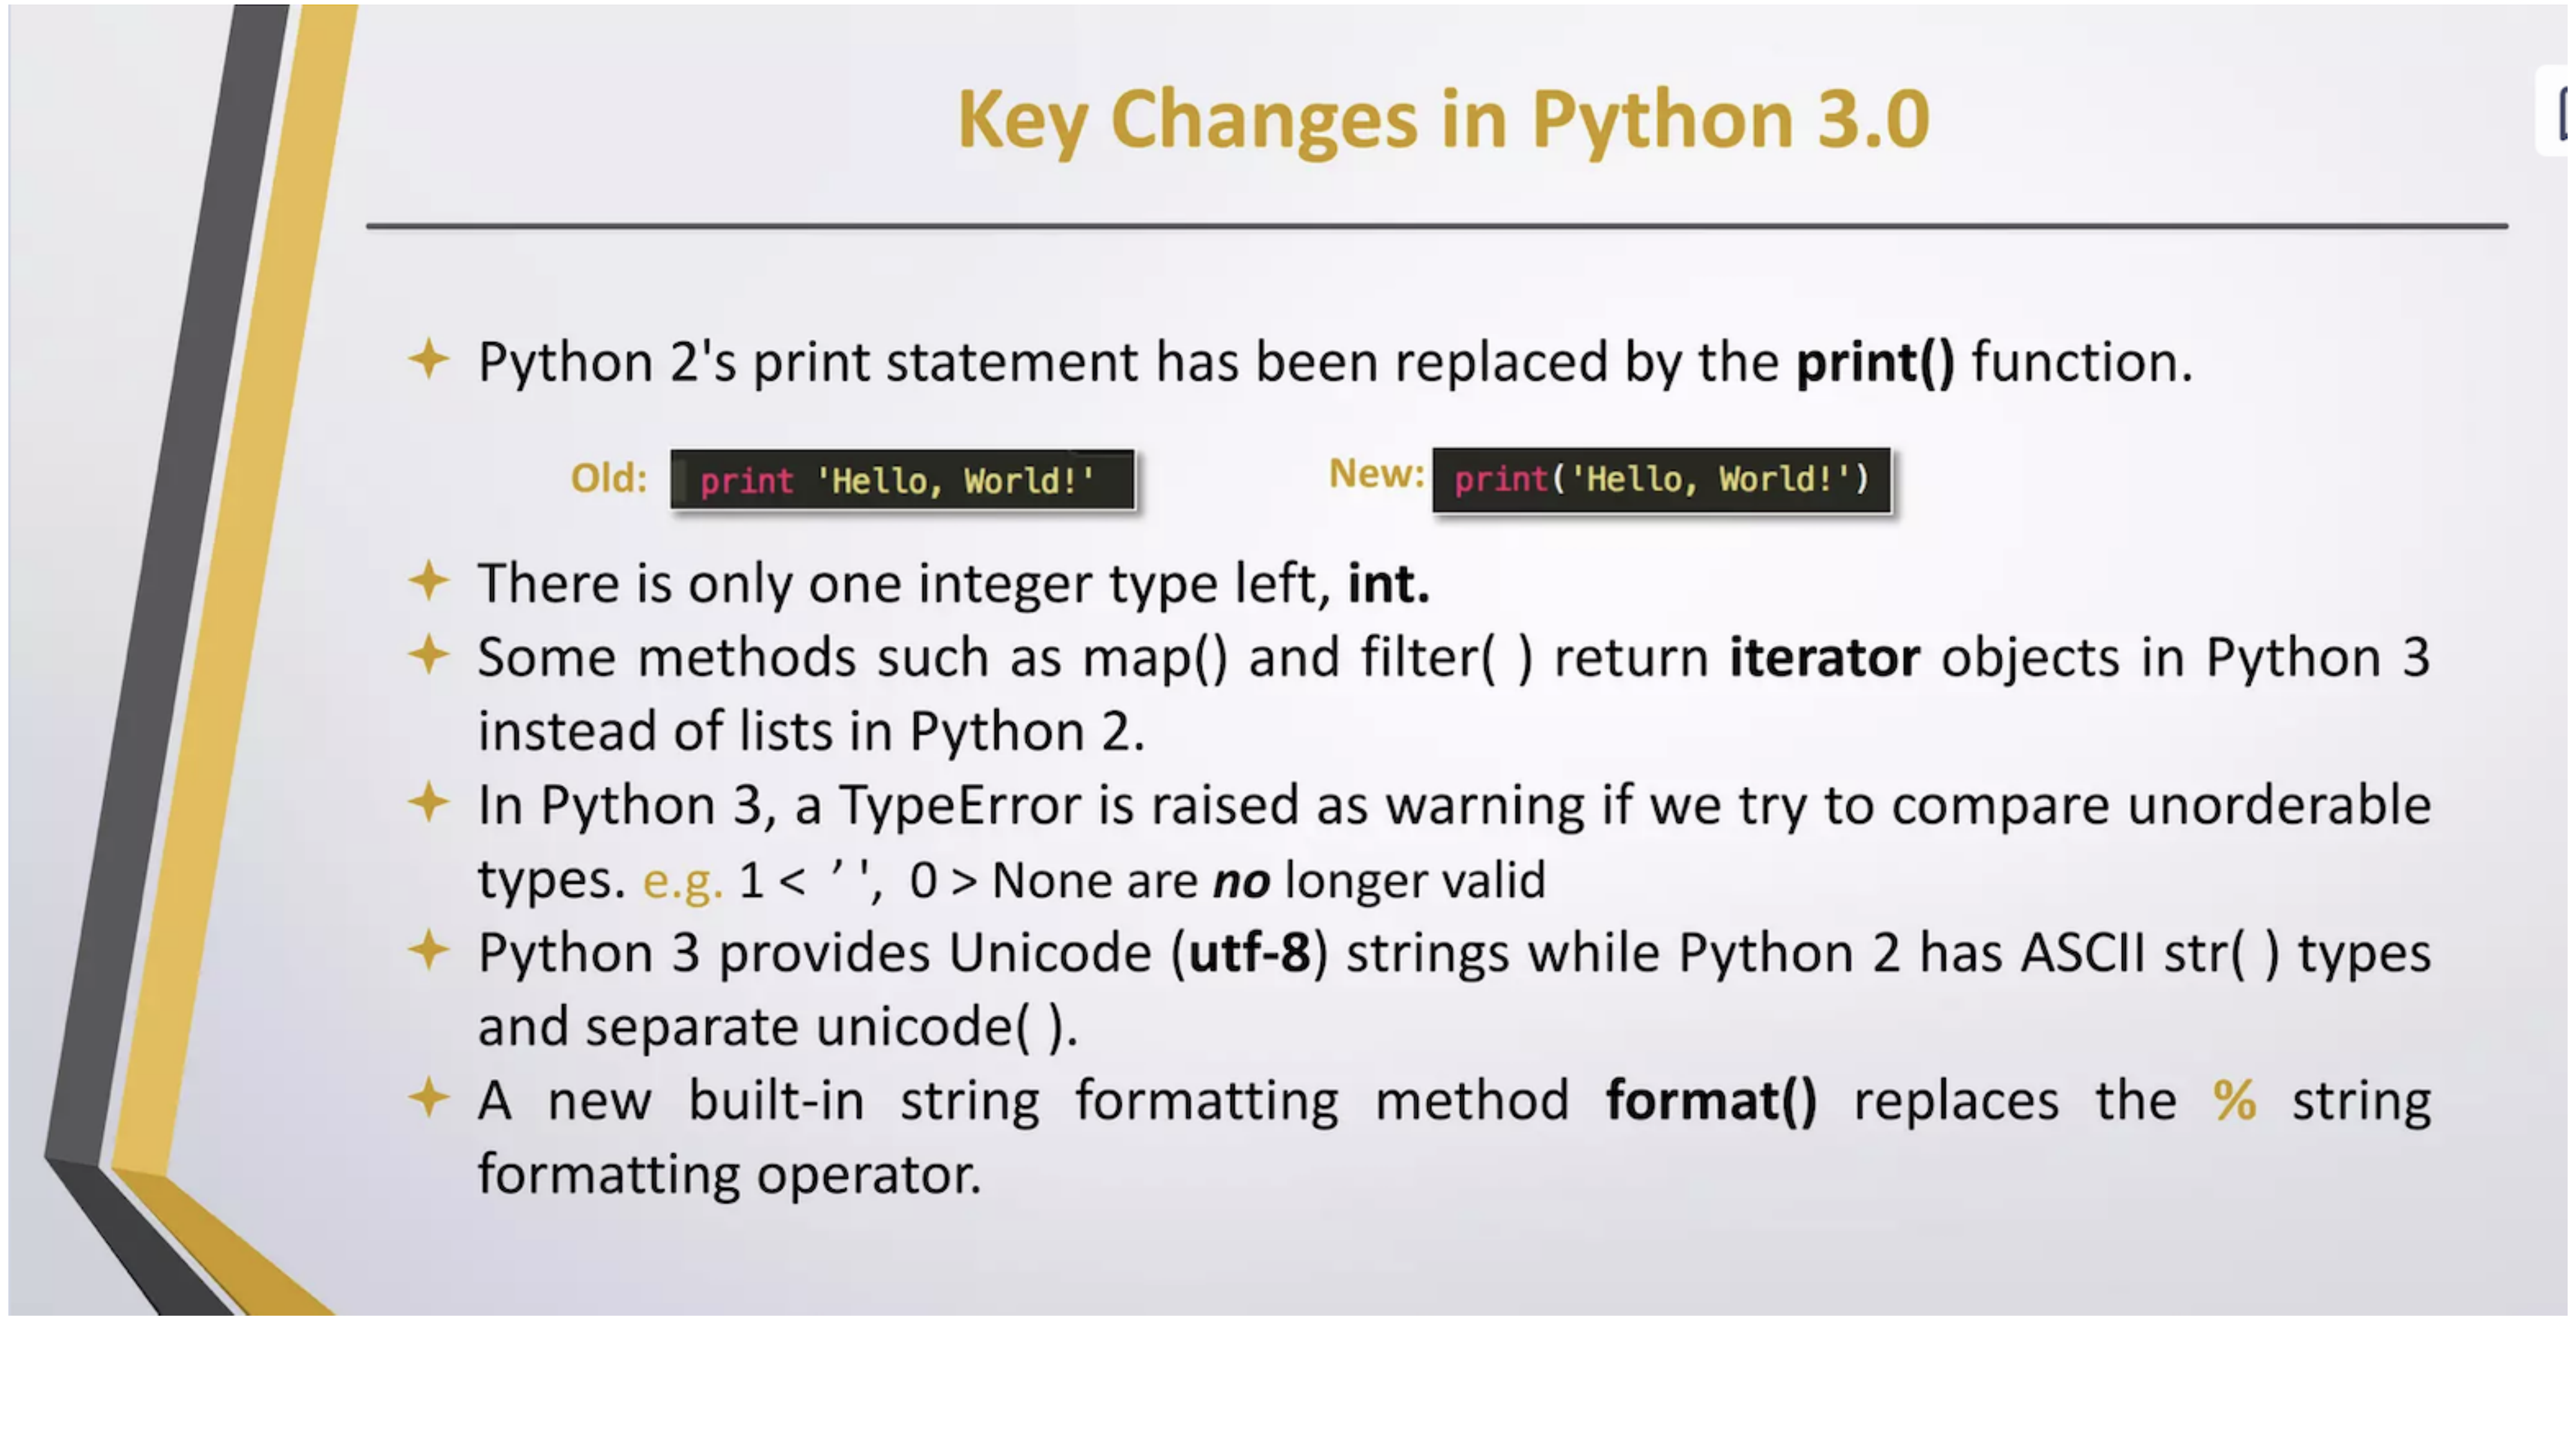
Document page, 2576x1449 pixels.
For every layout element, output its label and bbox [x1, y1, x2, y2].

picture [8, 4, 2568, 1316]
